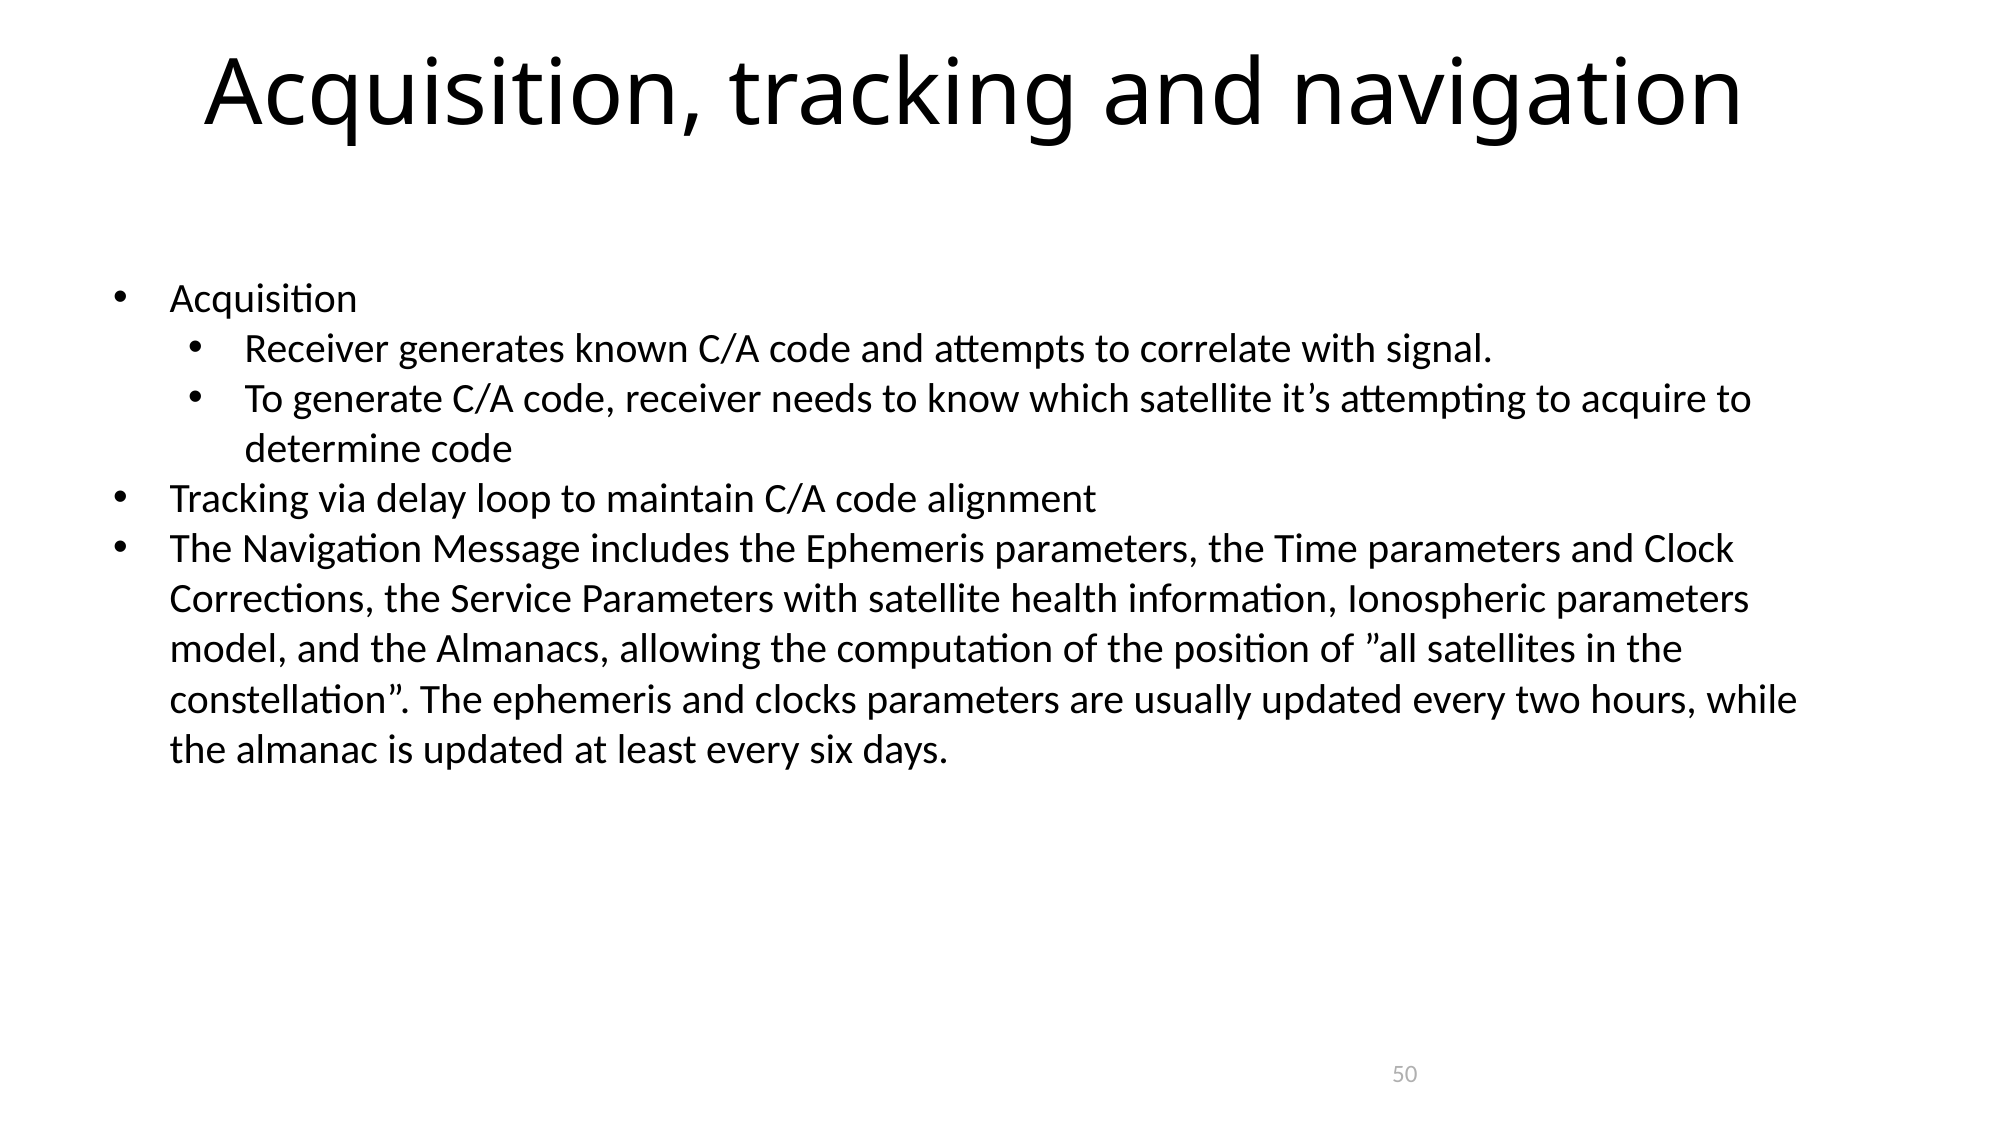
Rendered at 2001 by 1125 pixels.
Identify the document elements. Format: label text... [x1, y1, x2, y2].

slide_number 50 [1074, 738, 1425, 1125]
text_box Acquisition, tracking and navigation [30, 25, 1922, 151]
text_box Acquisition Receiver generates known C/A code and attempts to correlate with signal. To generate C/A code, receiver needs to know which satellite it’s attempting to acquire to determine code Tracking via delay loop to maintain C/A code alignment The Navigation Message includes the Ephemeris parameters, the Time parameters and Clock Corrections, the Service Parameters with satellite health information, Ionospheric parameters model, and the Almanacs, allowing the computation of the position of ”all satellites in the constellation”. The ephemeris and clocks parameters are usually updated every two hours, while the almanac is updated at least every six days. [105, 263, 1847, 909]
